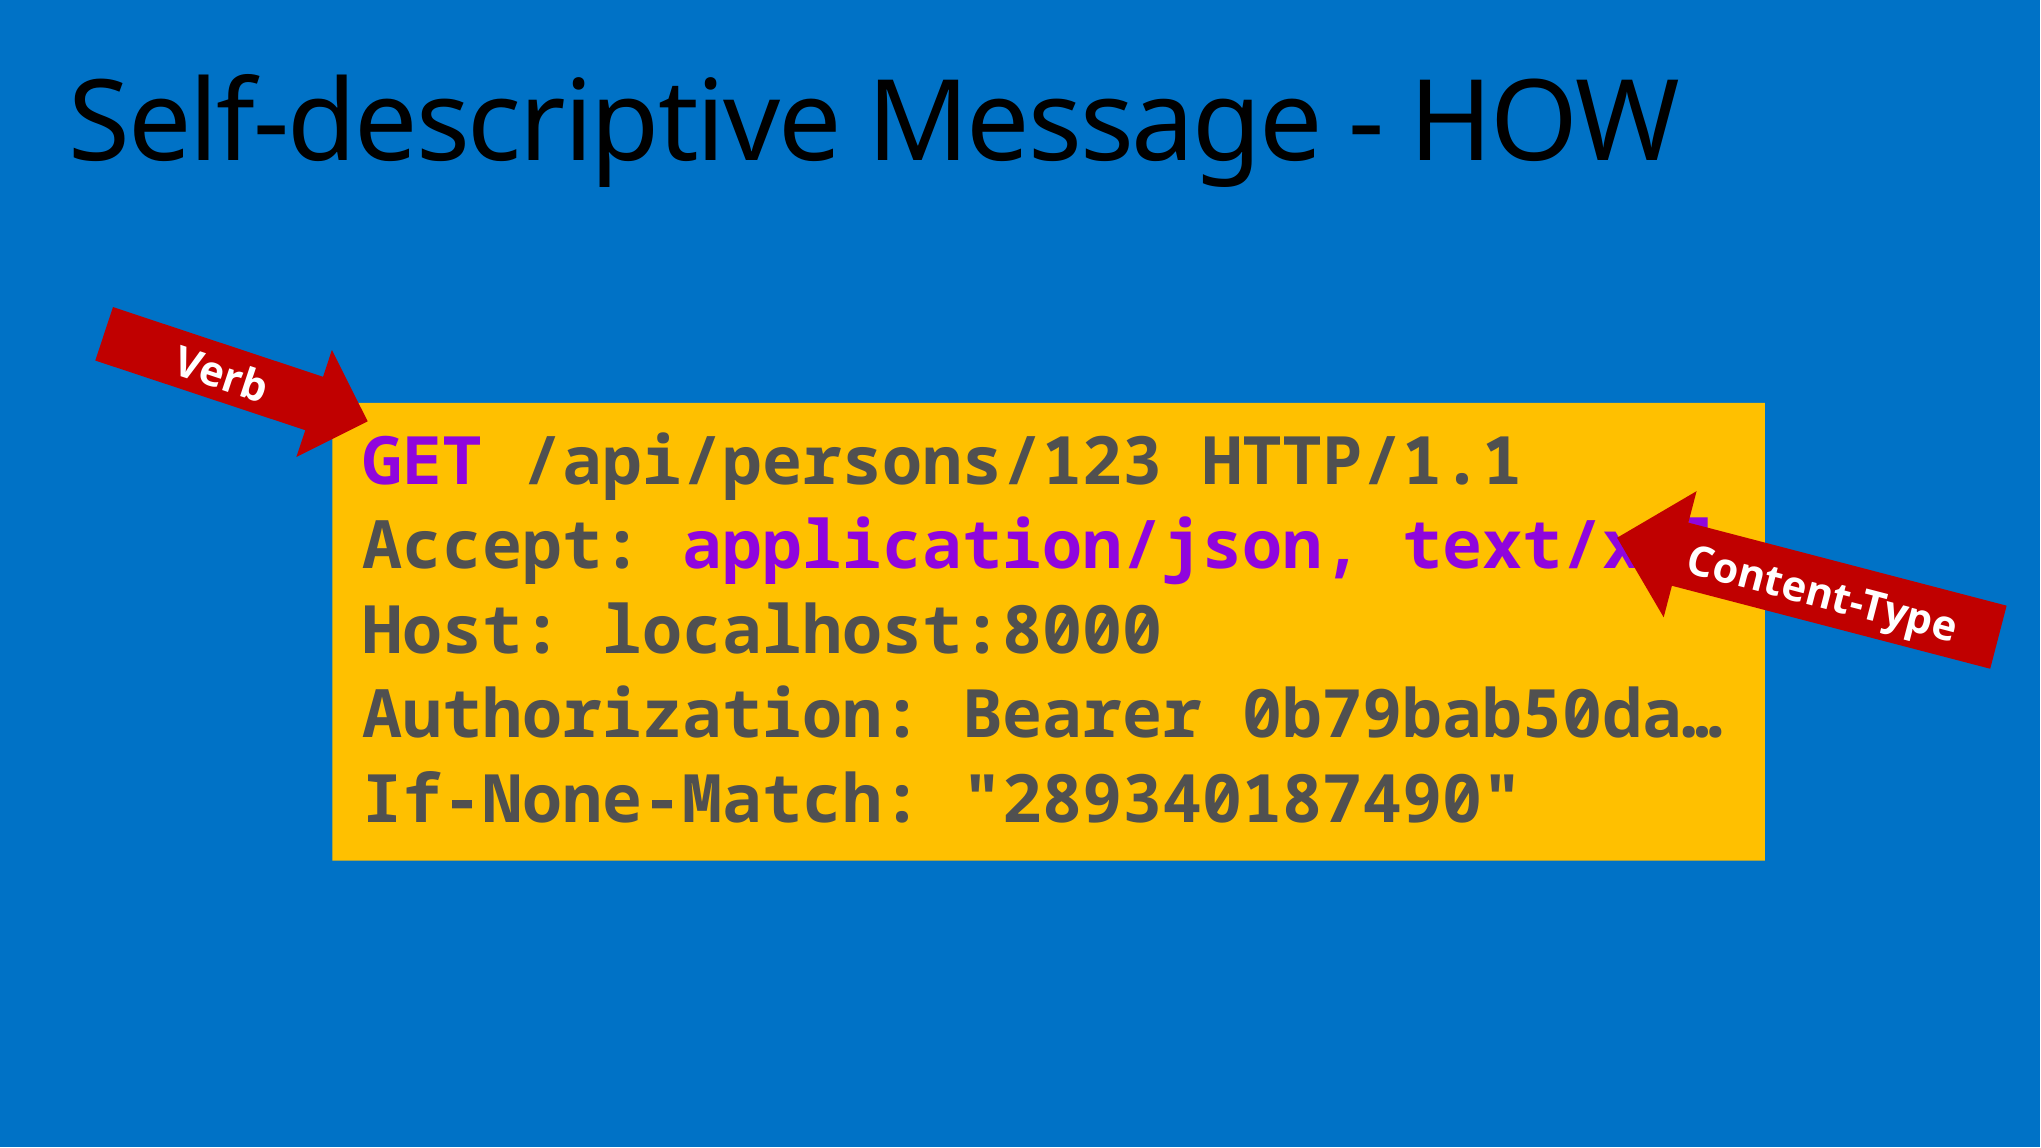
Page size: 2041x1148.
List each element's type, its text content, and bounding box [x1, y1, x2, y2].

text_box Verb [94, 306, 369, 458]
text_box Content-Type [1616, 490, 2008, 670]
text_box GET /api/persons/123 HTTP/1.1 Accept: application/json, text/xml Host: localhost:8000 Authorization: Bearer 0b79bab50da… If-None-Match: "289340187490" [332, 402, 1765, 861]
title Self-descriptive Message - HOW [45, 48, 1996, 199]
